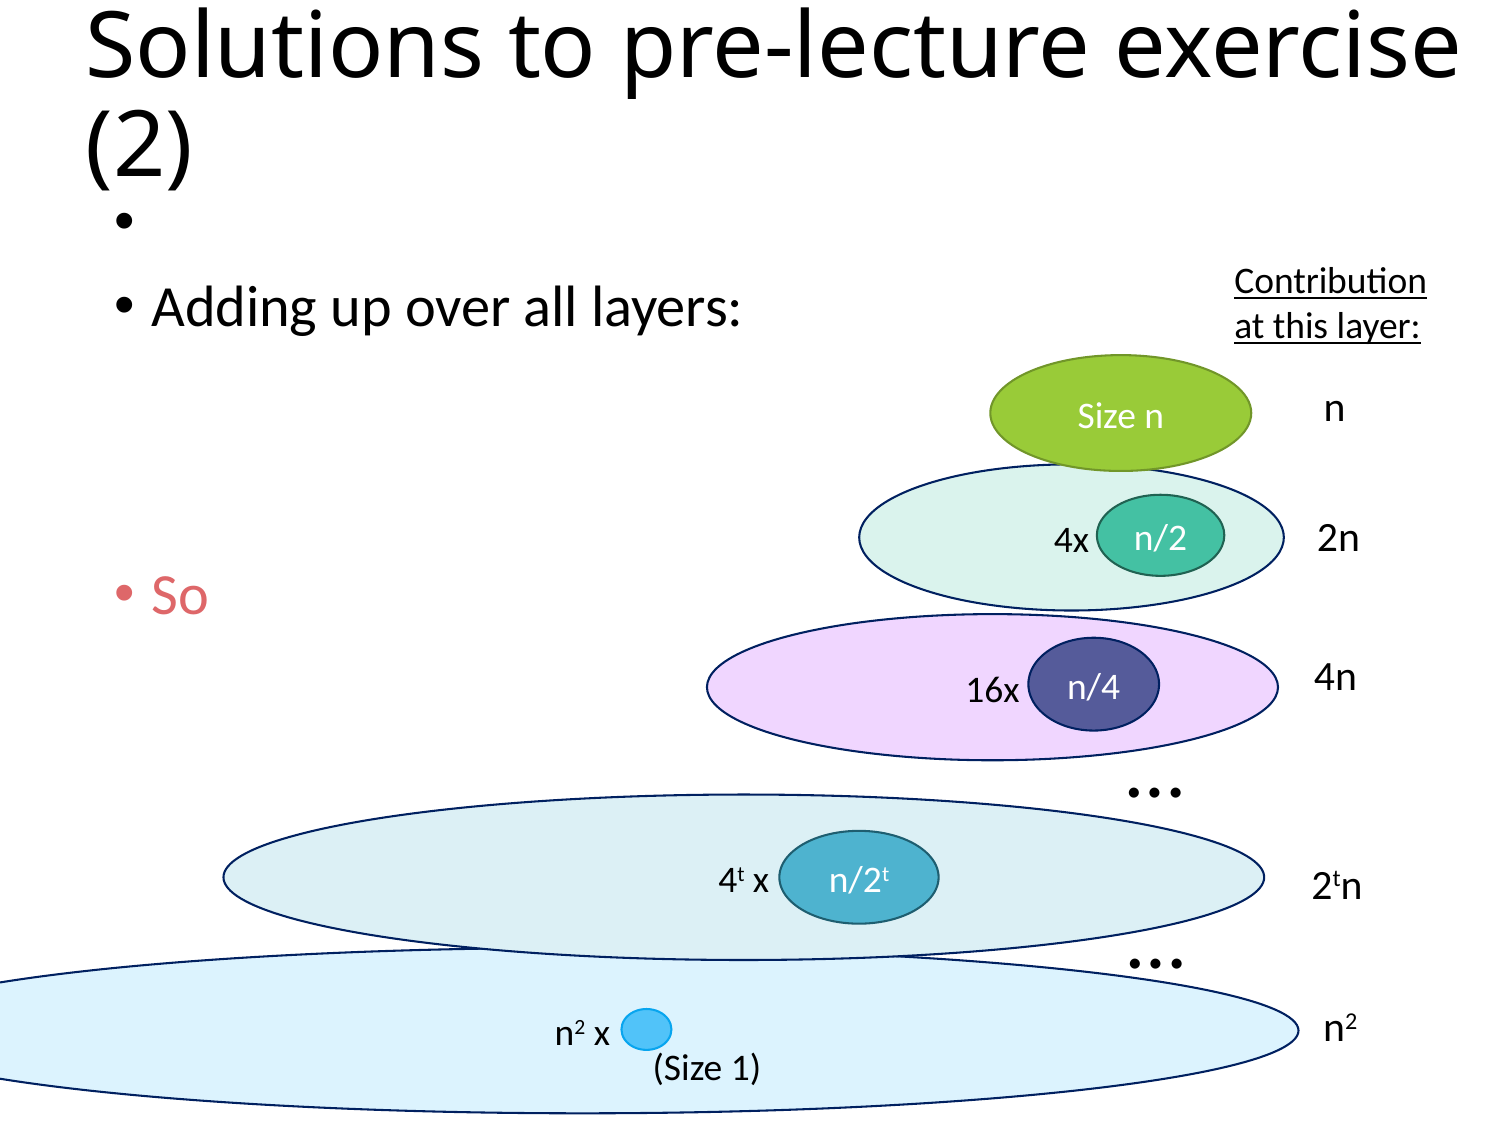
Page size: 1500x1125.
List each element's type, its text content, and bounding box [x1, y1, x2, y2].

title Solutions to pre-lecture exercise (2) [70, 0, 1484, 206]
text_box 2tn [1299, 850, 1378, 915]
text_box 2n [1302, 502, 1376, 568]
text_box Contribution at this layer: [1219, 249, 1466, 354]
text_box n2 [1308, 992, 1440, 1058]
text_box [0, 355, 1299, 1114]
text_box n [1308, 372, 1361, 438]
text_box 4n [1299, 640, 1373, 706]
